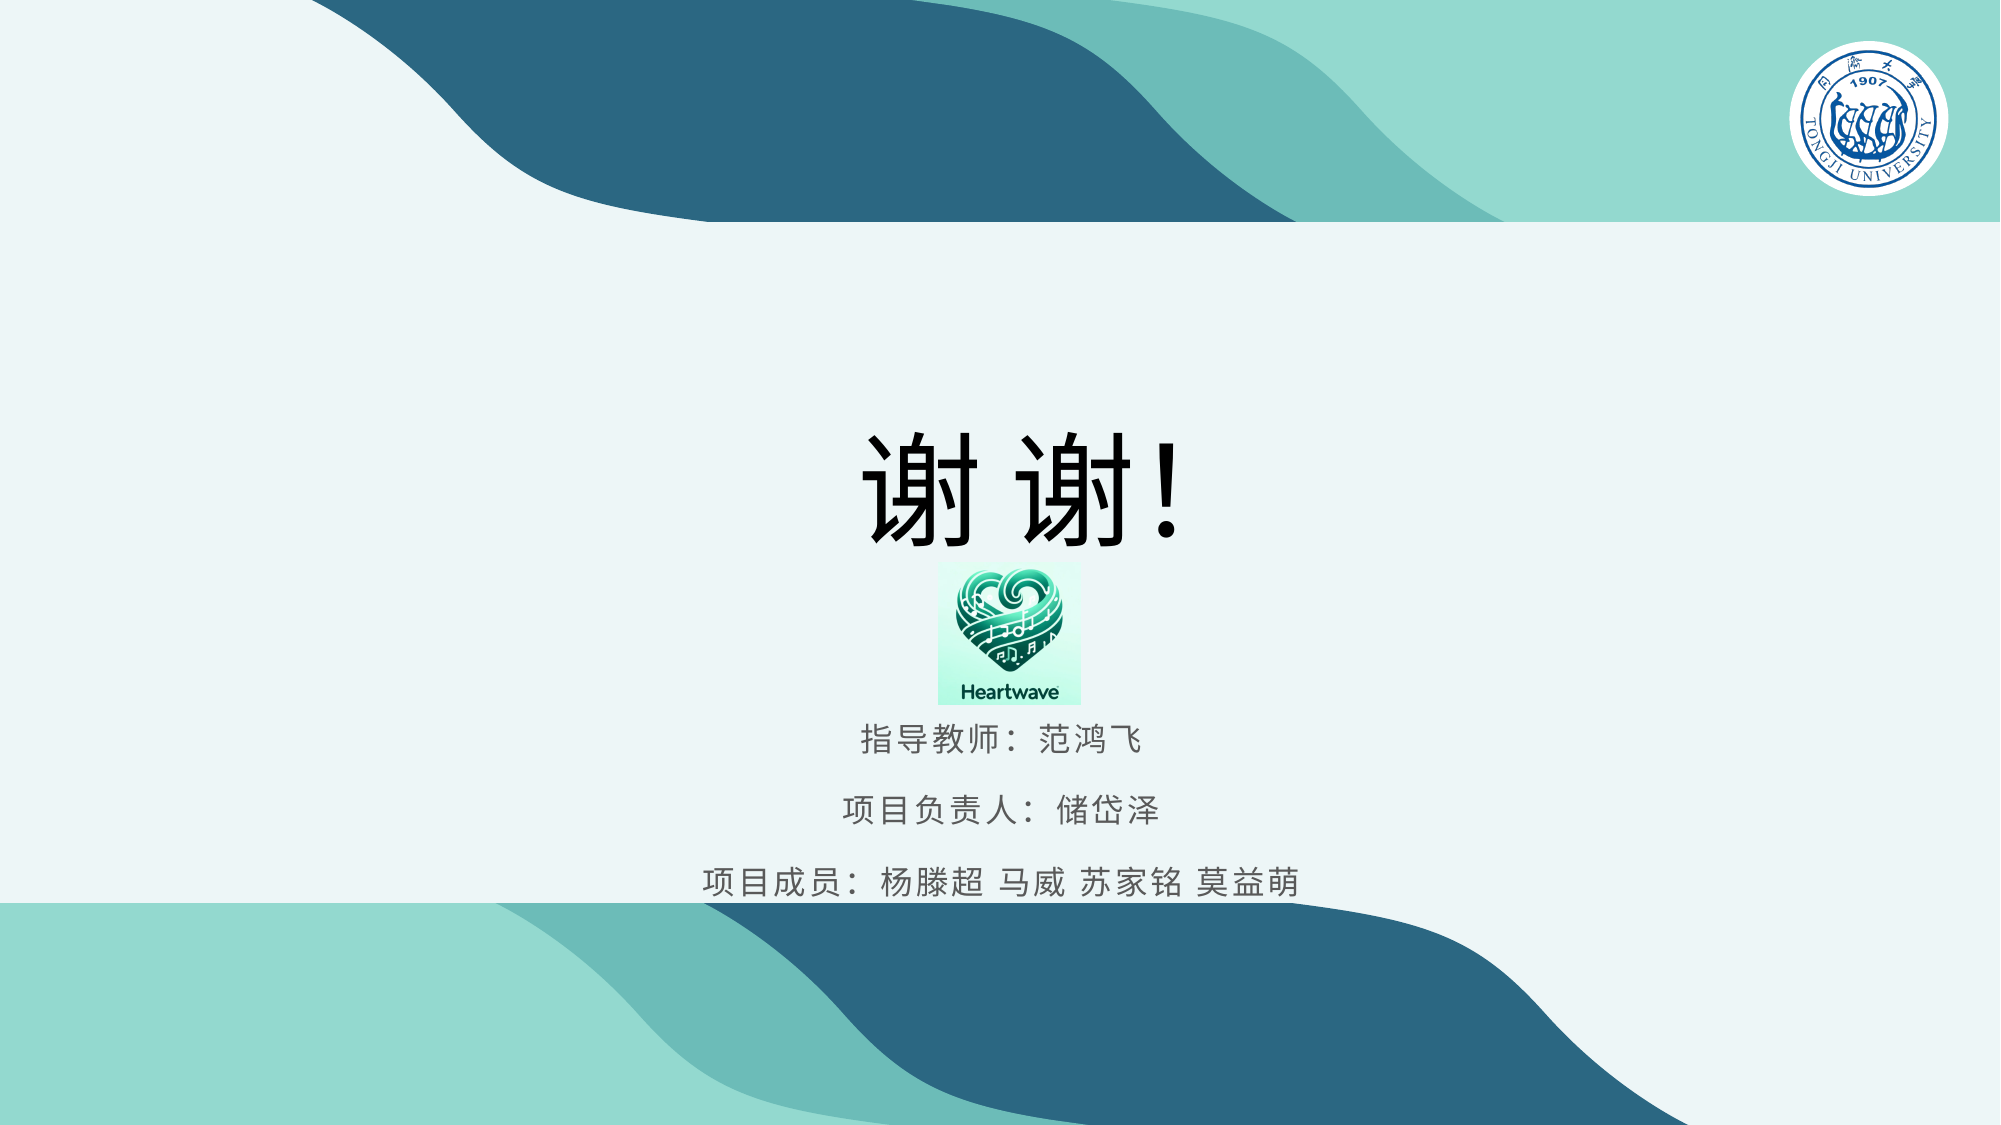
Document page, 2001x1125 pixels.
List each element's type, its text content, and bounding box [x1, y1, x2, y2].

text_box 谢 谢！ [663, 405, 1455, 571]
text_box 指导教师：范鸿飞 项目负责人：储岱泽 项目成员：杨滕超 马威 苏家铭 莫益萌 [637, 699, 1366, 909]
picture [938, 562, 1081, 705]
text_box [1789, 31, 1949, 207]
